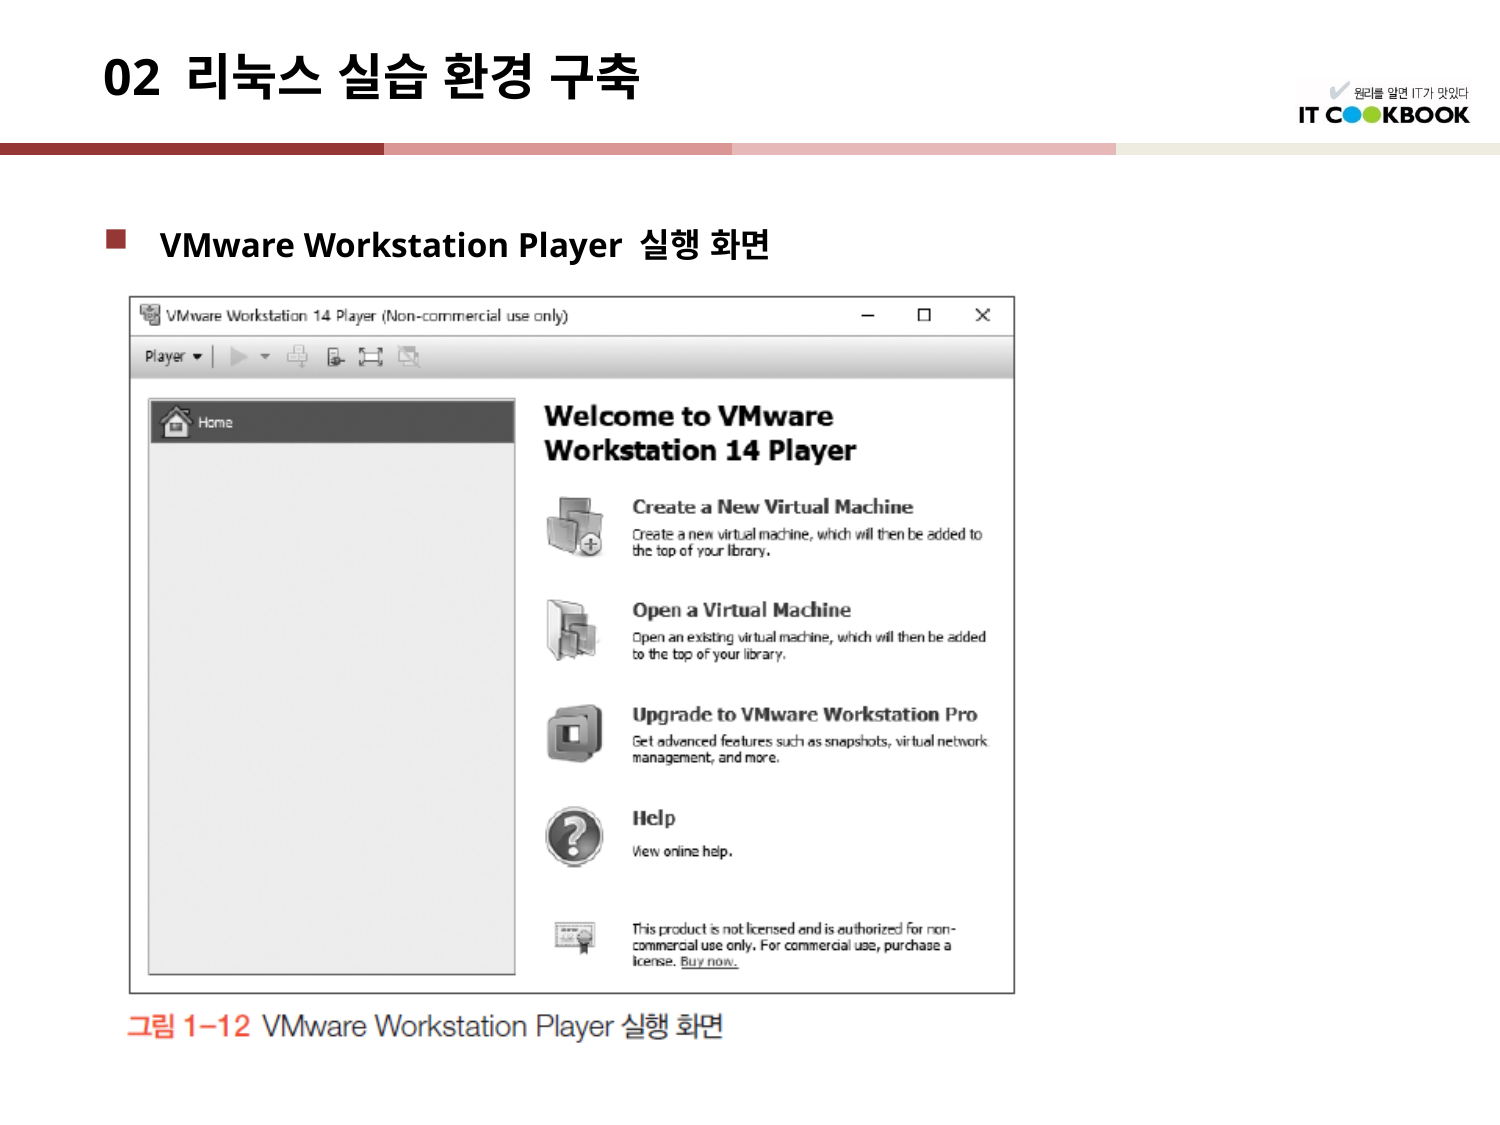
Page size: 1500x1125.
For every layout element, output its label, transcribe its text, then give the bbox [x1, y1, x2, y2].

picture [123, 290, 1020, 1057]
title 02 리눅스 실습 환경 구축 [88, 30, 1330, 121]
picture [1295, 78, 1473, 125]
list VMware Workstation Player 실행 화면 [88, 196, 1436, 1083]
